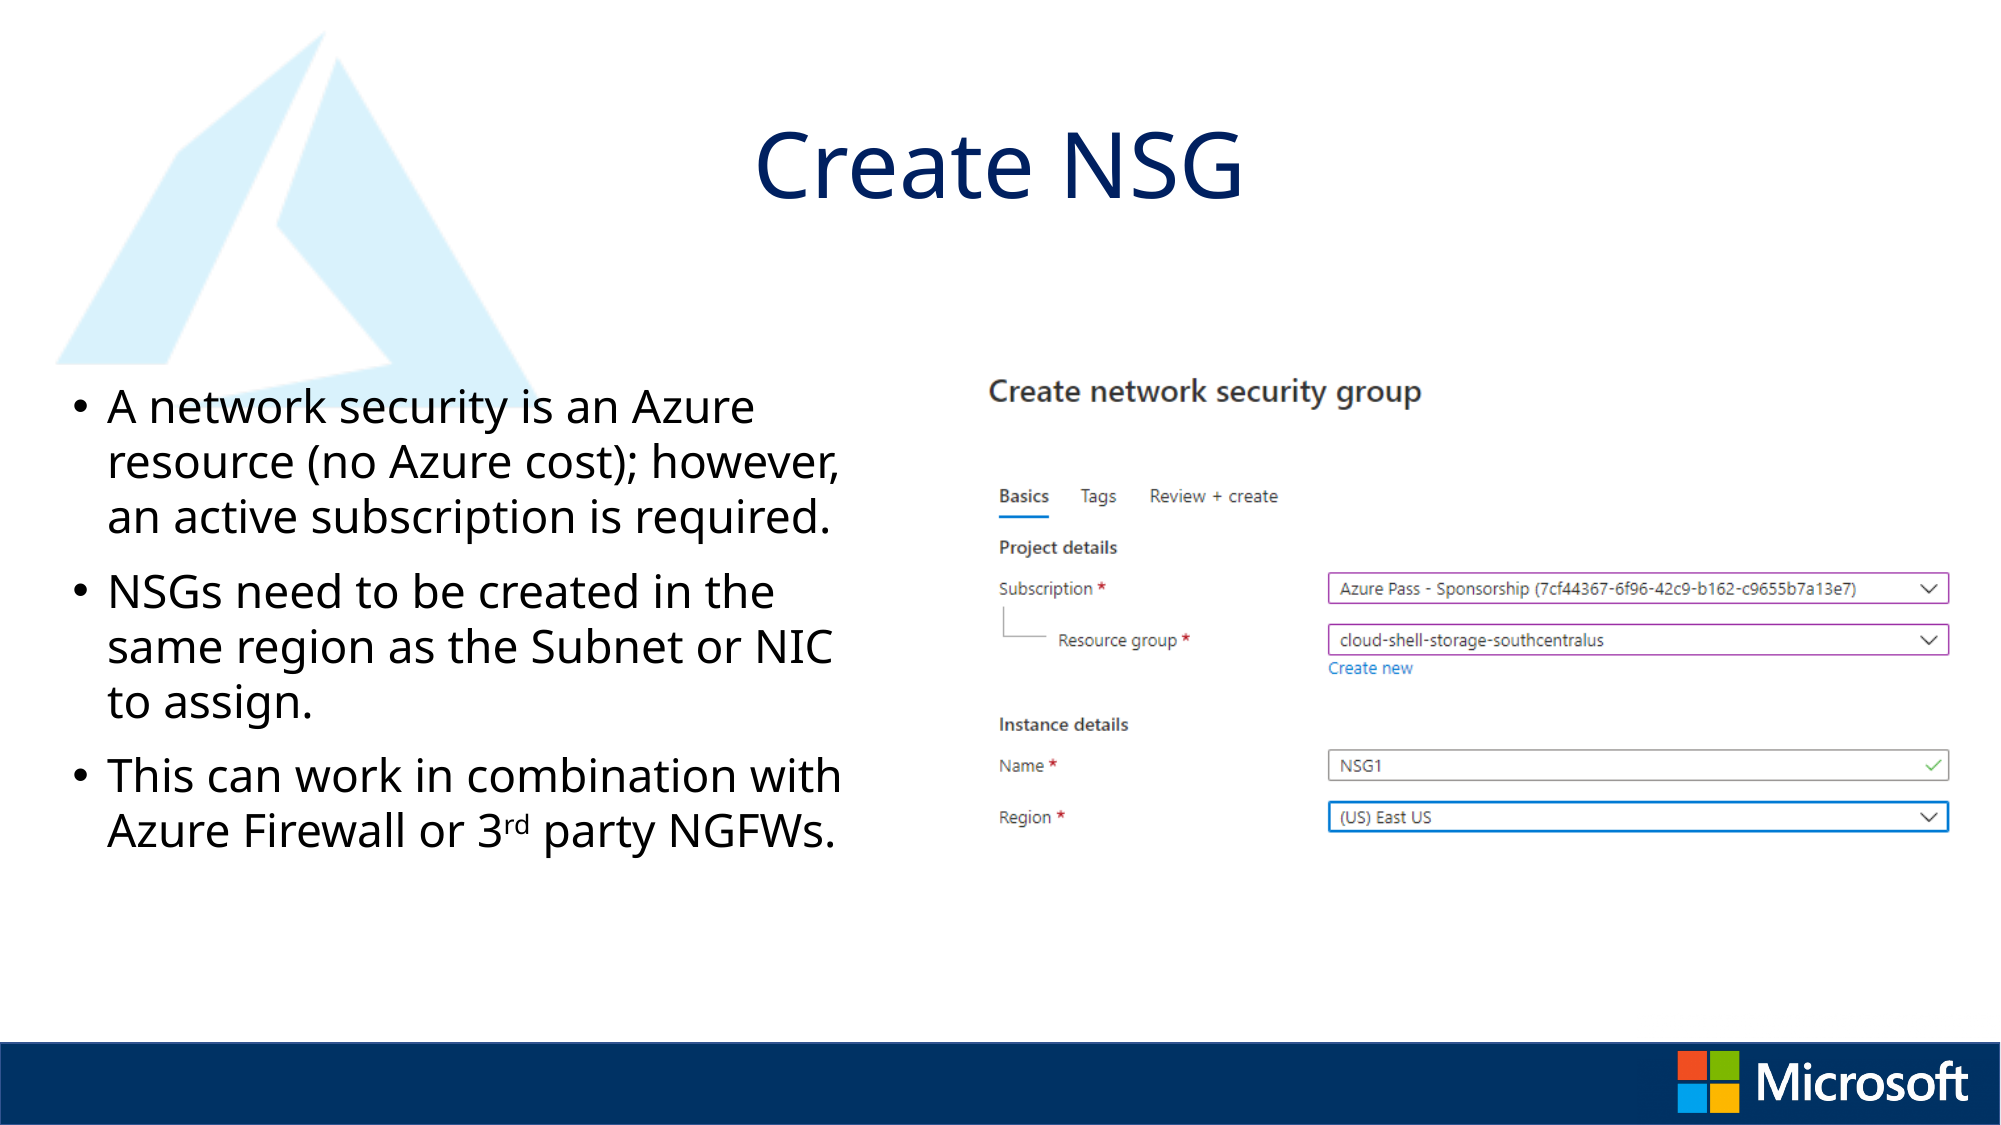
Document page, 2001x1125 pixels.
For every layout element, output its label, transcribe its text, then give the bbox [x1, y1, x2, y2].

list A network security is an Azure resource (no Azure cost); however, an active subscription is required. NSGs need to be created in the same region as the Subnet or NIC to assign. This can work in combination with Azure Firewall or 3rd party NGFWs. [57, 369, 896, 867]
title Create NSG [137, 59, 1863, 278]
picture [1637, 1013, 2001, 1125]
picture [981, 369, 1964, 867]
